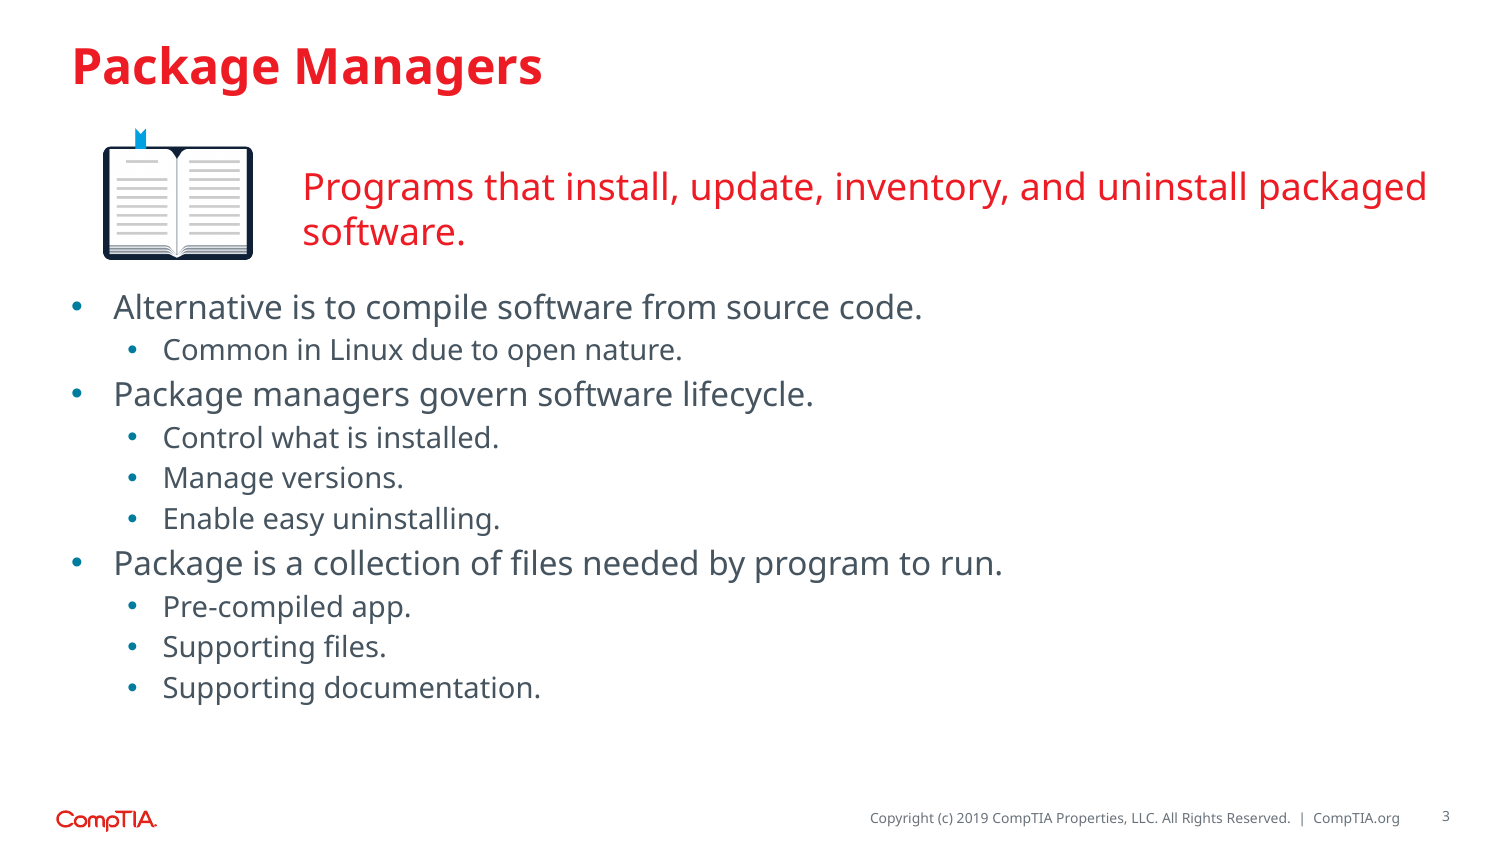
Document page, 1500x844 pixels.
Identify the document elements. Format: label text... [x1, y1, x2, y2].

slide_number 3 [1407, 800, 1450, 835]
list Programs that install, update, inventory, and uninstall packaged software. [287, 155, 1445, 249]
list Alternative is to compile software from source code. Common in Linux due to open nature. Package managers govern software lifecycle. Control what is installed. Manage versions. Enable easy uninstalling. Package is a collection of files needed by program to run. Pre-compiled app. Supporting files. Supporting documentation. [56, 278, 1444, 764]
title Package Managers [56, 12, 1444, 117]
picture [103, 128, 253, 260]
